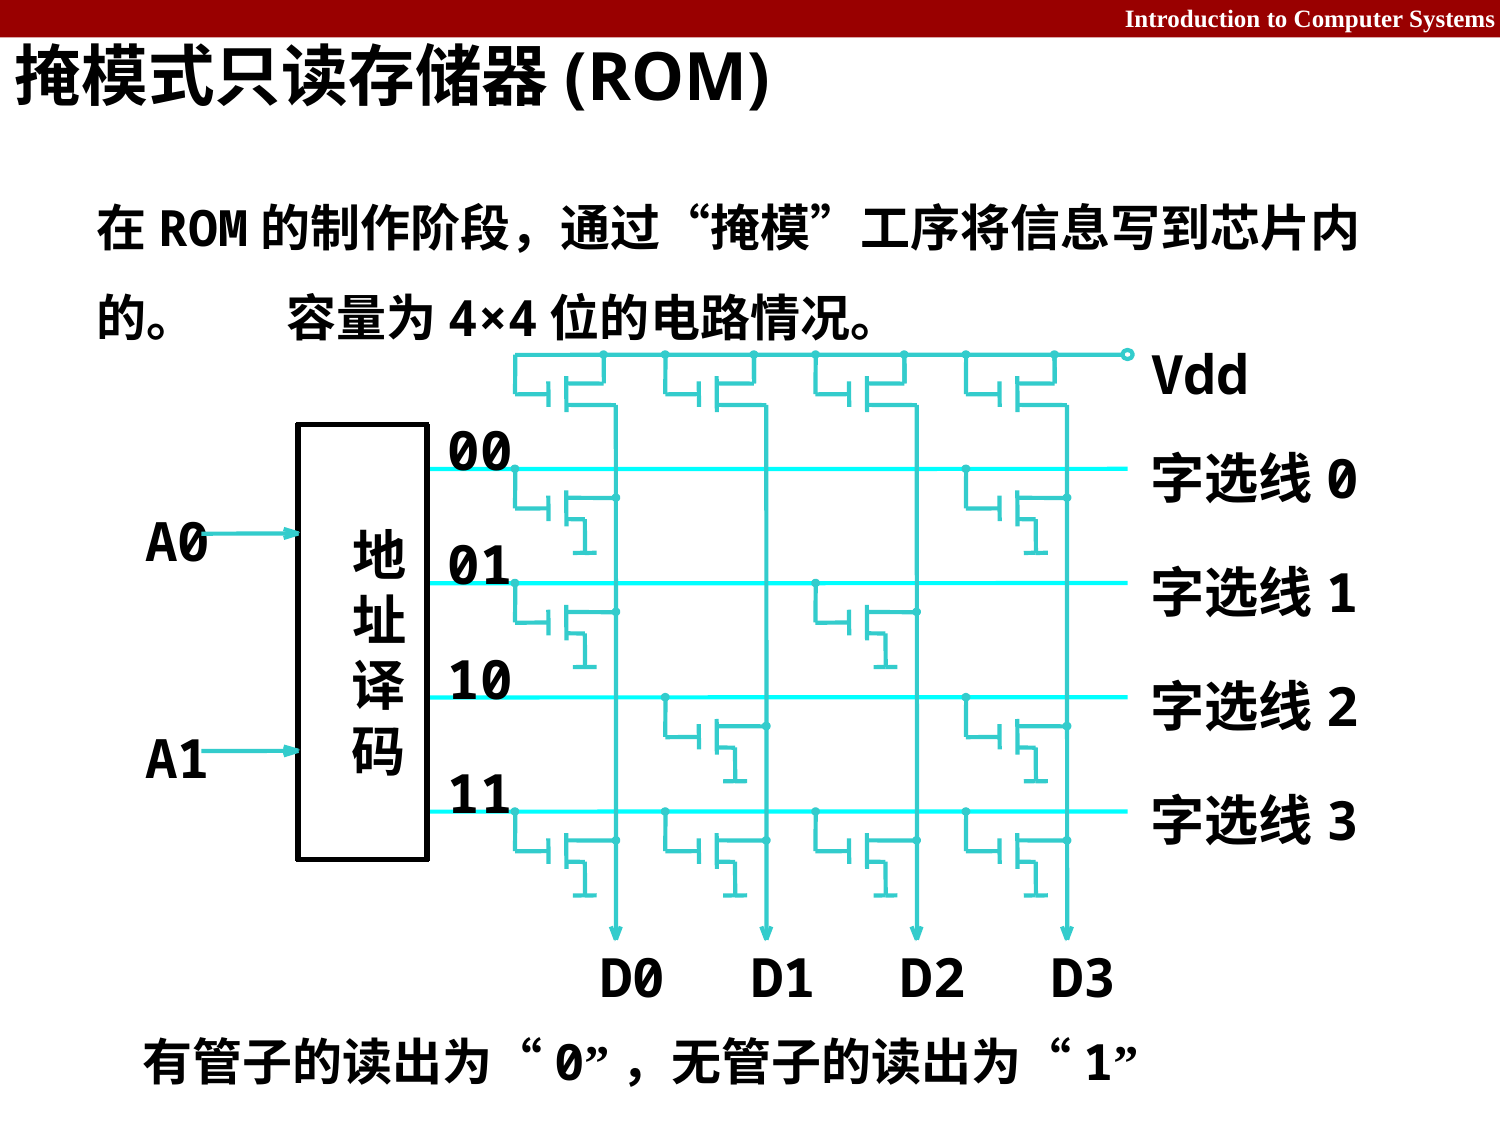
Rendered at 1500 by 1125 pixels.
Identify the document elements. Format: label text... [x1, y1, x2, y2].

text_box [151, 339, 1346, 1000]
text_box 在ROM的制作阶段，通过“掩模”工序将信息写到芯片内的。 容量为4×4位的电路情况。 [81, 158, 1405, 354]
text_box 掩模式只读存储器(ROM) [0, 26, 1119, 122]
text_box 有管子的读出为“0”，无管子的读出为“1” [127, 1039, 1355, 1097]
